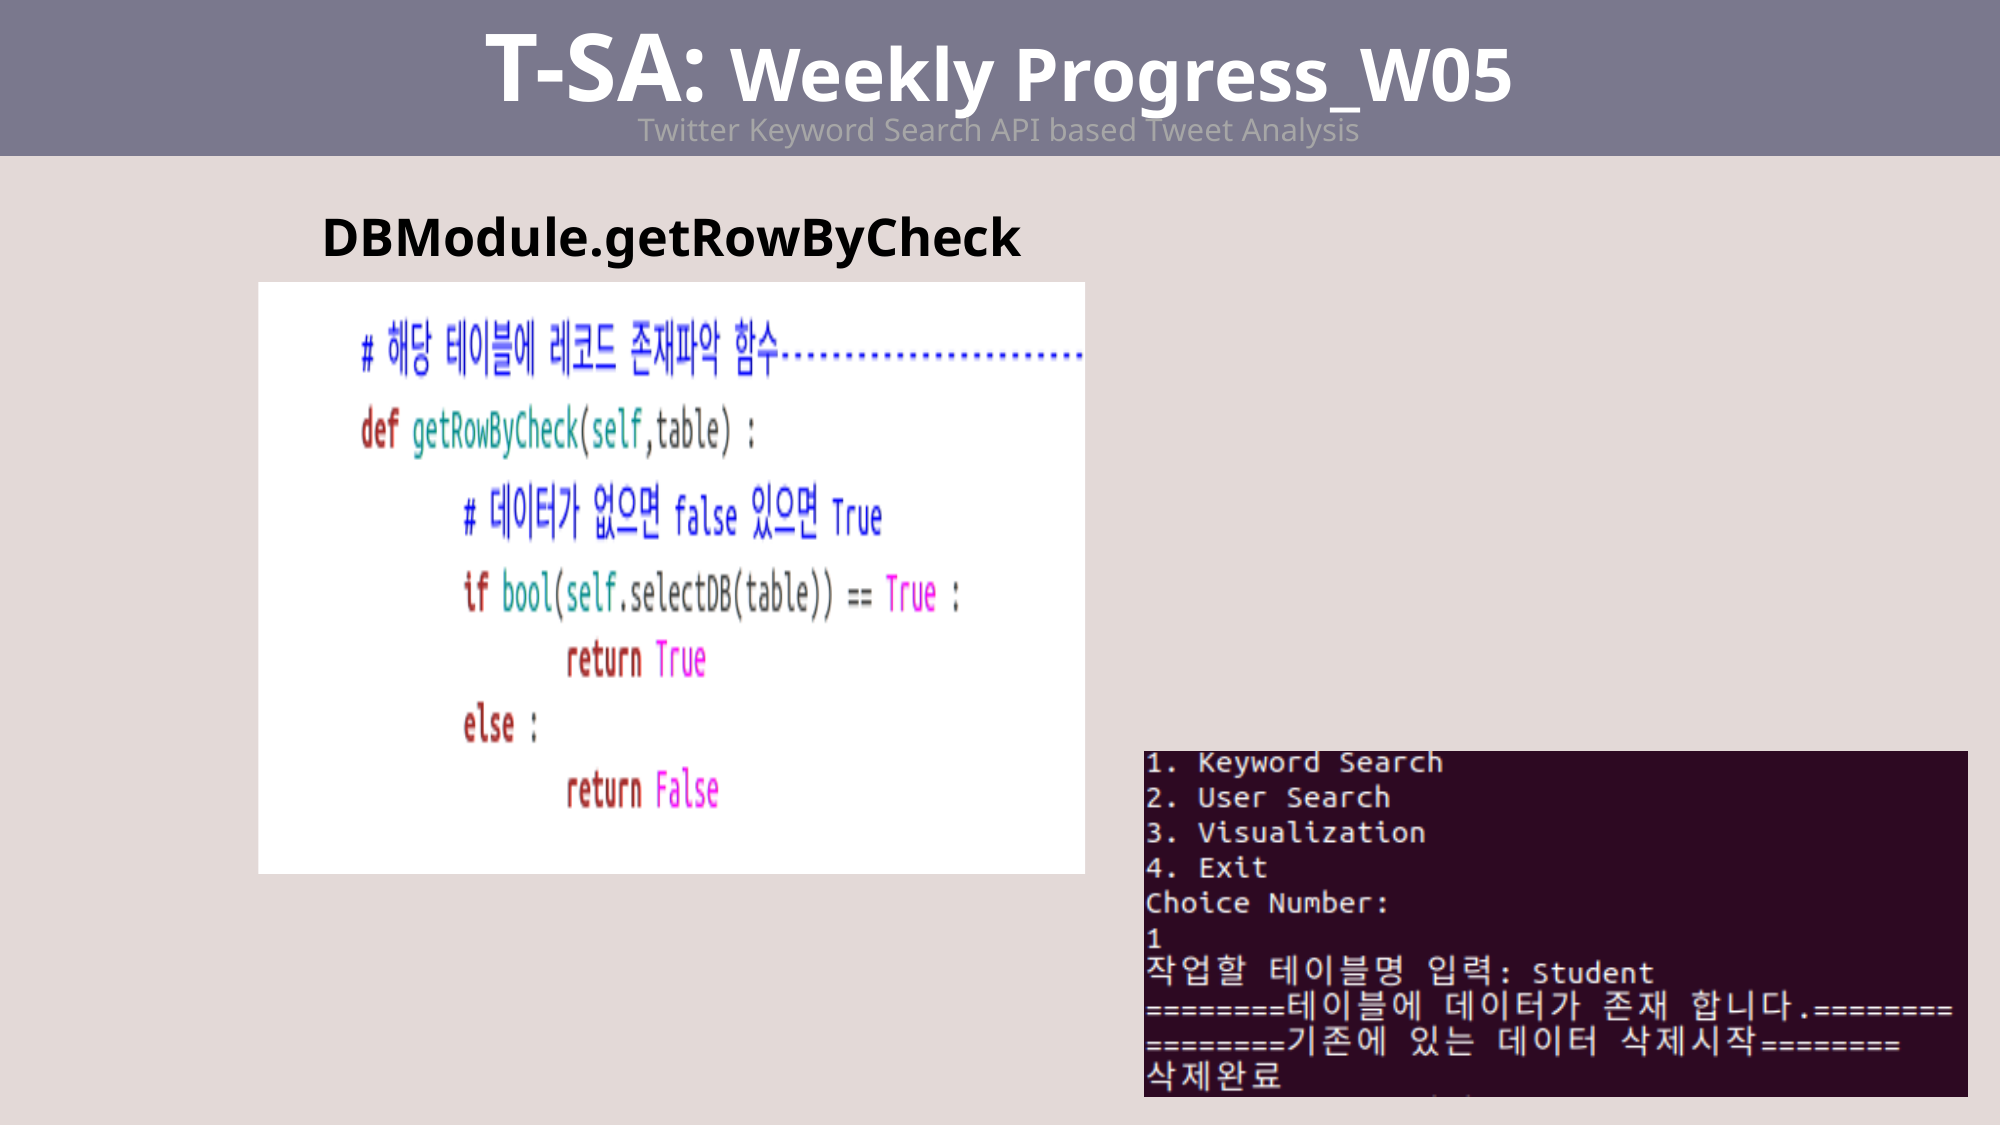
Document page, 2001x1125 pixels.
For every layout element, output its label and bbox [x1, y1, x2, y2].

text_box [0, 0, 2000, 1125]
picture [258, 282, 1086, 874]
picture [1144, 751, 1968, 1097]
